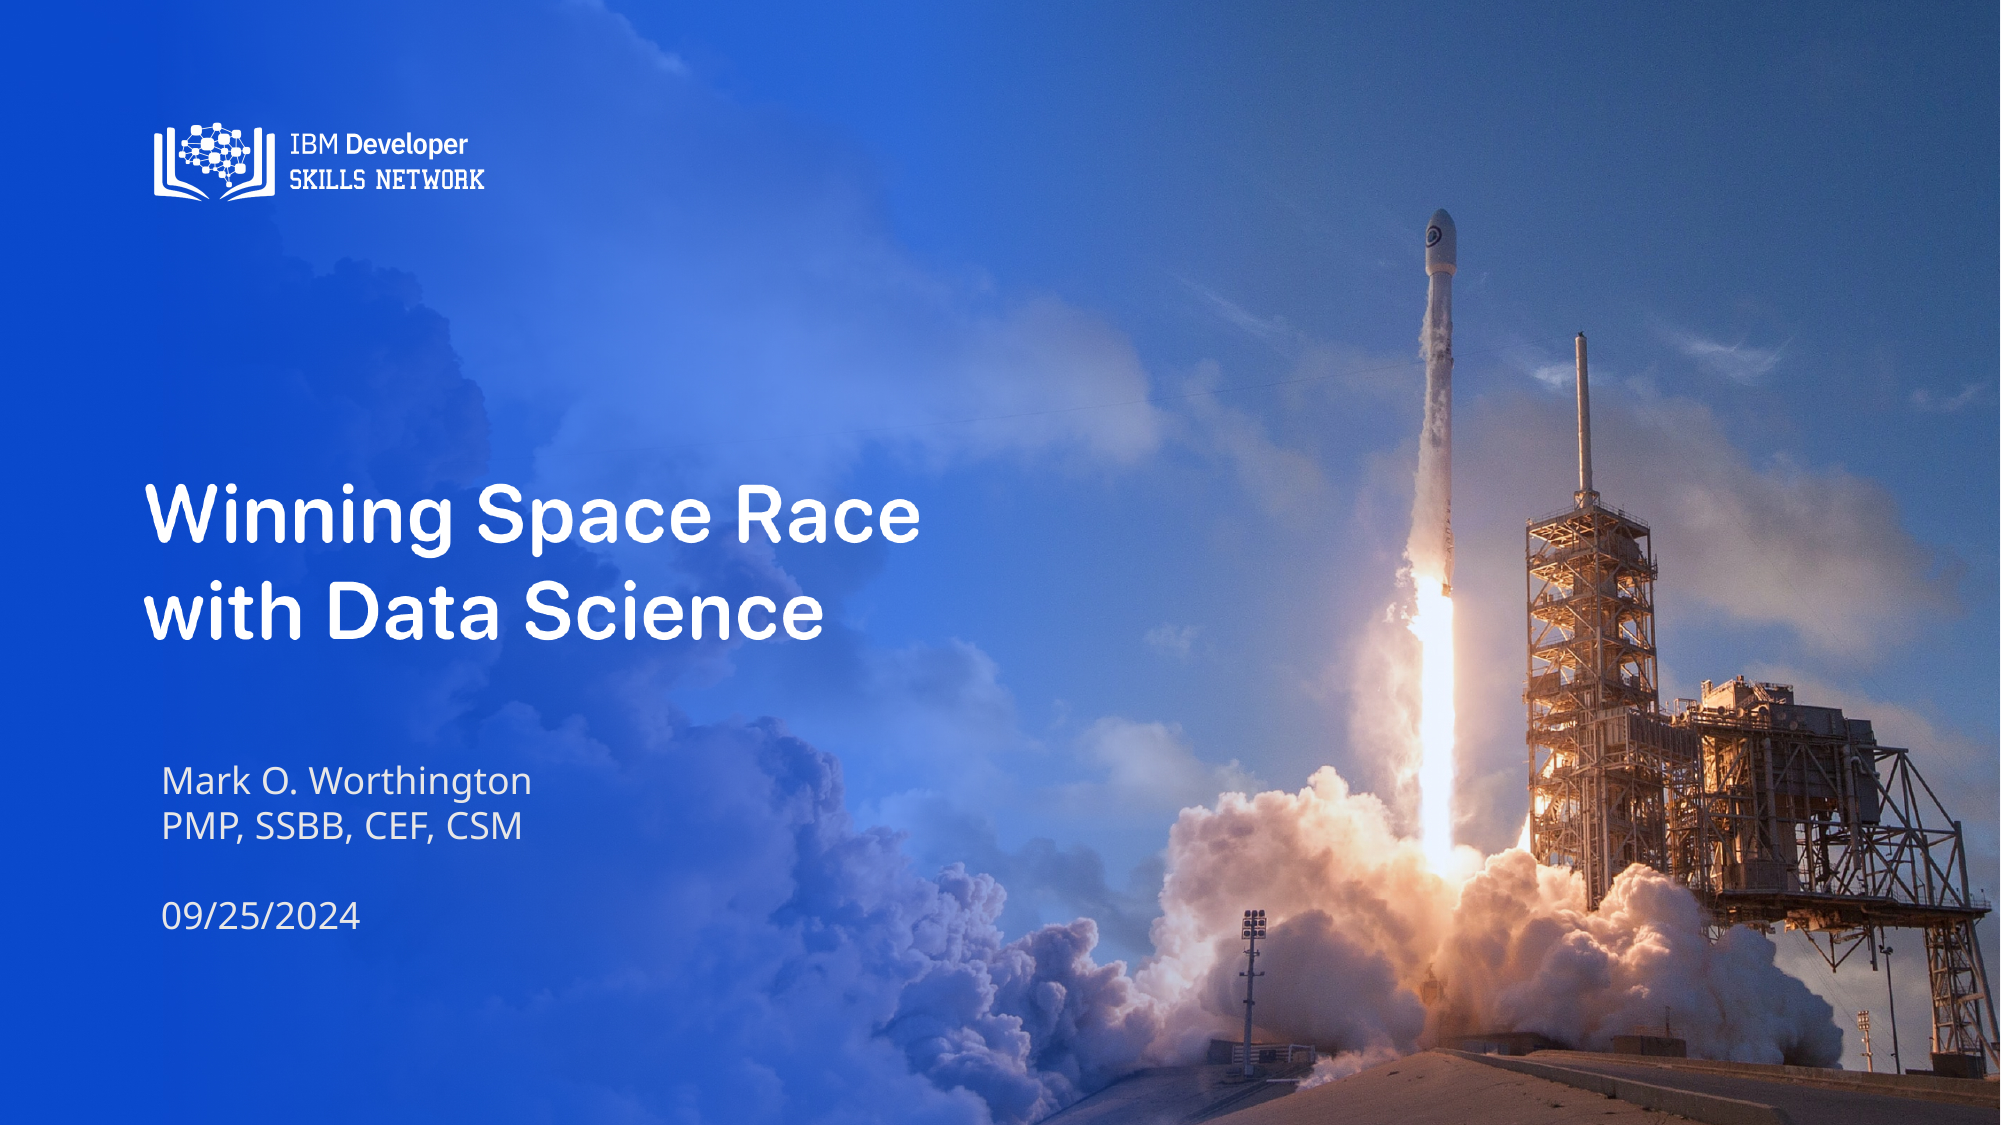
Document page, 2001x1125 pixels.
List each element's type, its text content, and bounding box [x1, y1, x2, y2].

text_box Mark O. Worthington PMP, SSBB, CEF, CSM 09/25/2024 [145, 749, 559, 945]
picture [0, 0, 2001, 1125]
